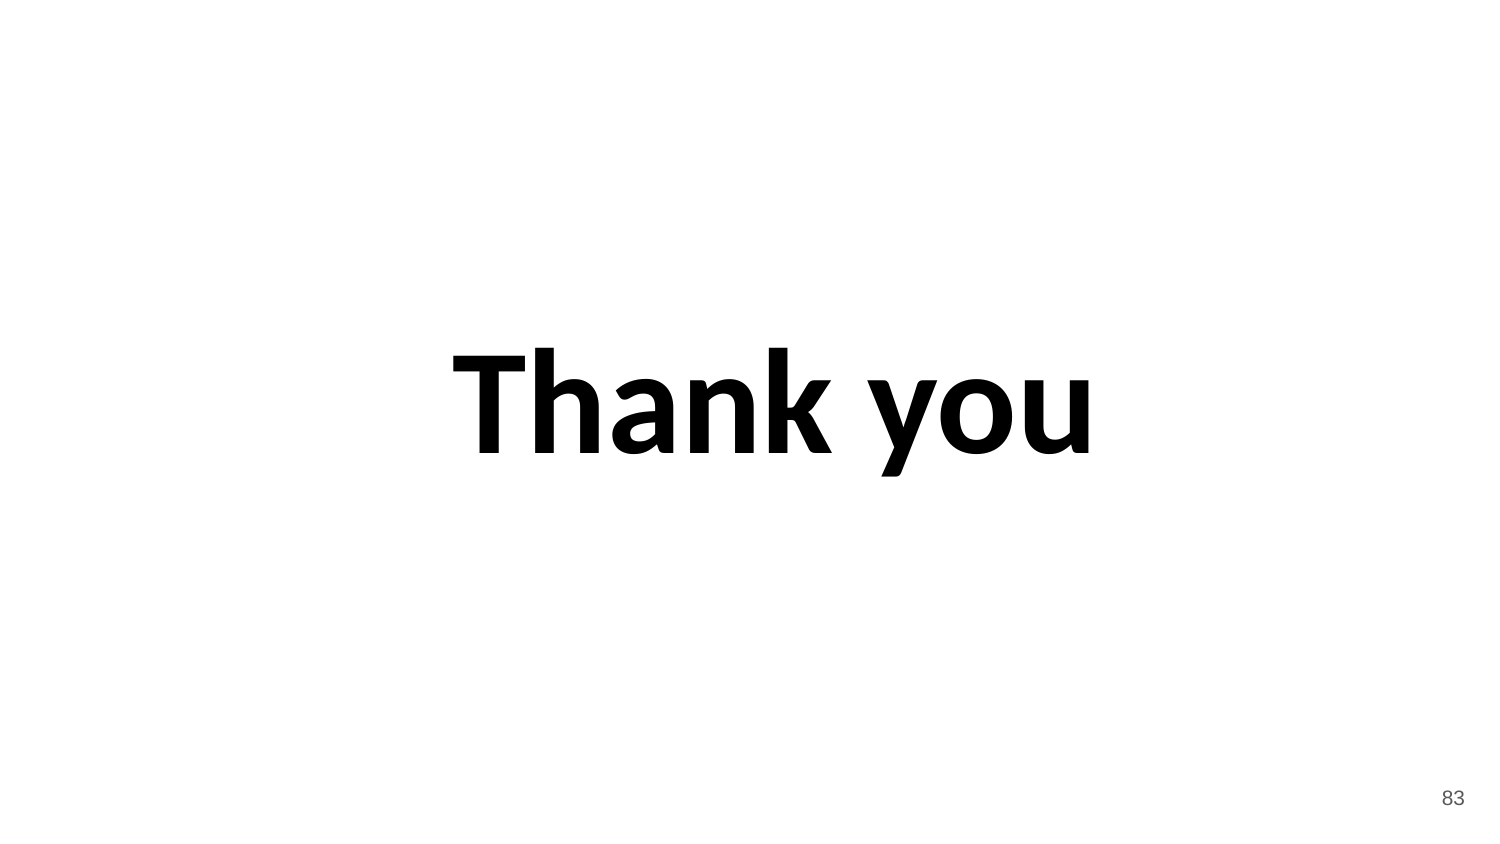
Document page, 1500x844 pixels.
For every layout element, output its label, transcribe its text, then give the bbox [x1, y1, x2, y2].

slide_number 83 [1389, 764, 1480, 830]
list Thank you [67, 141, 1466, 703]
